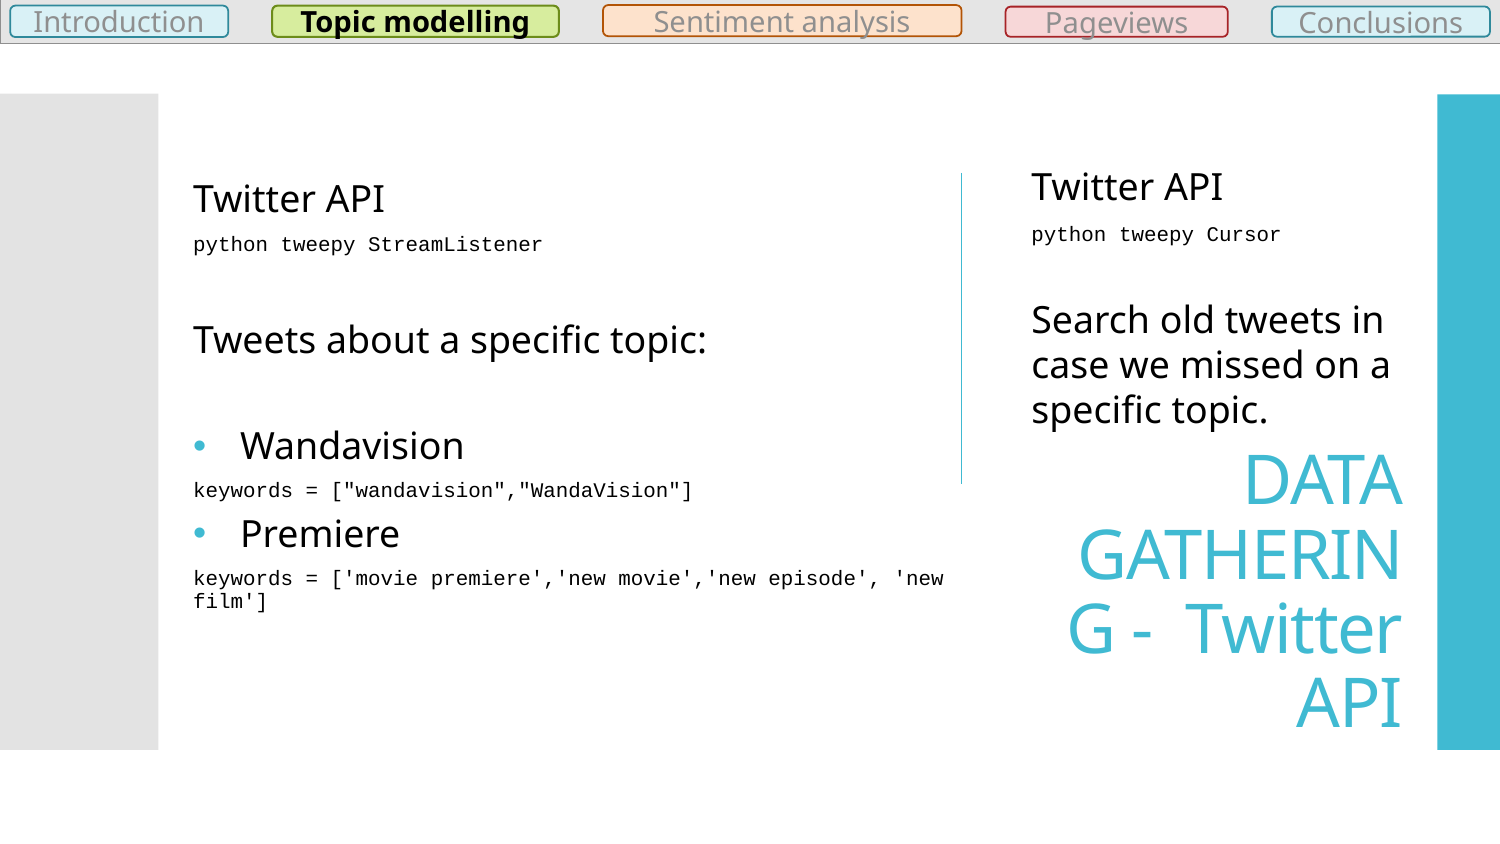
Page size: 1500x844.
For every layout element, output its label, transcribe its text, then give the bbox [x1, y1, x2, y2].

text_box [1437, 94, 1500, 751]
text_box Twitter API python tweepy Cursor Search old tweets in case we missed on a specific topic. [1016, 148, 1417, 446]
text_box [0, 93, 159, 751]
text_box Twitter API python tweepy StreamListener Tweets about a specific topic: Wandavision keywords = ["wandavision","WandaVision"] Premiere keywords = ['movie premiere','new movie','new episode', 'new film'] [178, 172, 1001, 750]
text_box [0, 0, 1500, 44]
title DATA GATHERING - Twitter API [1018, 172, 1418, 750]
text_box [0, 44, 1500, 844]
